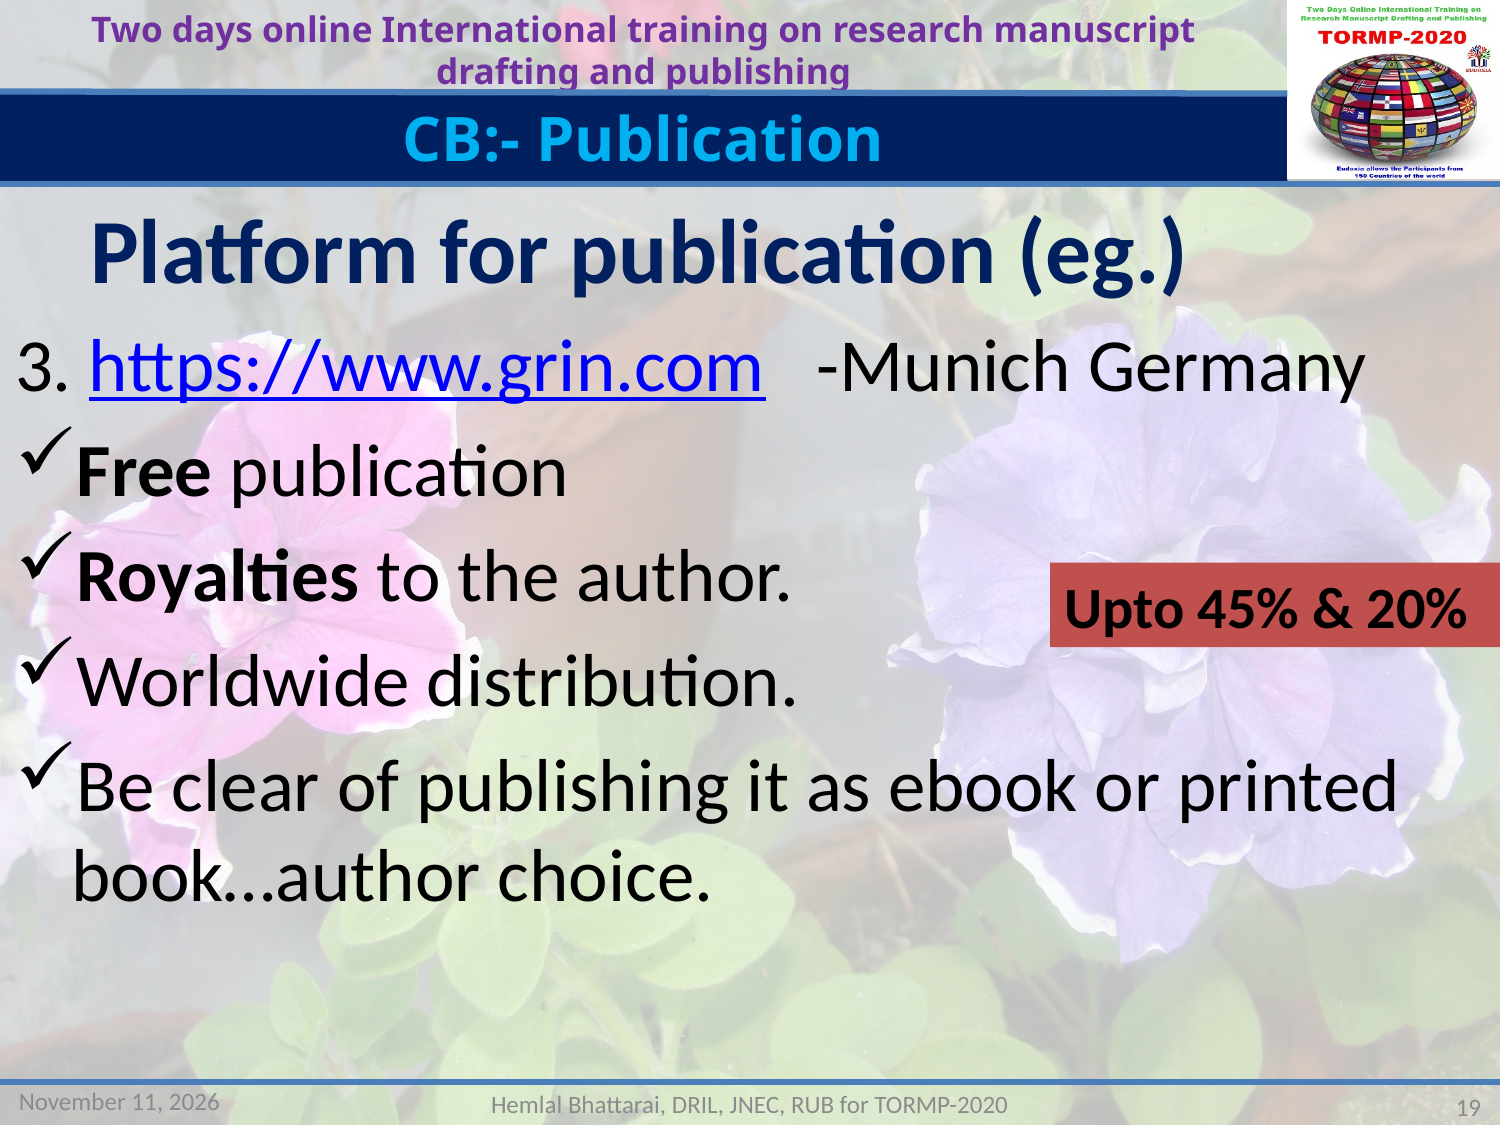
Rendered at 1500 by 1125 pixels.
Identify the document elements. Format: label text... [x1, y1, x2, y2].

picture [1287, 0, 1500, 180]
text_box Two days online International training on research manuscript drafting and publishing [0, 0, 1285, 89]
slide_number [3, 1090, 354, 1120]
slide_number 19 [1146, 1089, 1497, 1125]
list Platform for publication (eg.) 3. https://www.grin.com -Munich Germany Free publication Royalties to the author. Worldwide distribution. Be clear of publishing it as ebook or printed book…author choice. [0, 193, 1500, 1077]
text_box Upto 45% & 20% [1050, 562, 1500, 648]
footer Hemlal Bhattarai, DRIL, JNEC, RUB for TORMP-2020 [431, 1090, 1069, 1122]
title CB:- Publication [0, 102, 1282, 181]
